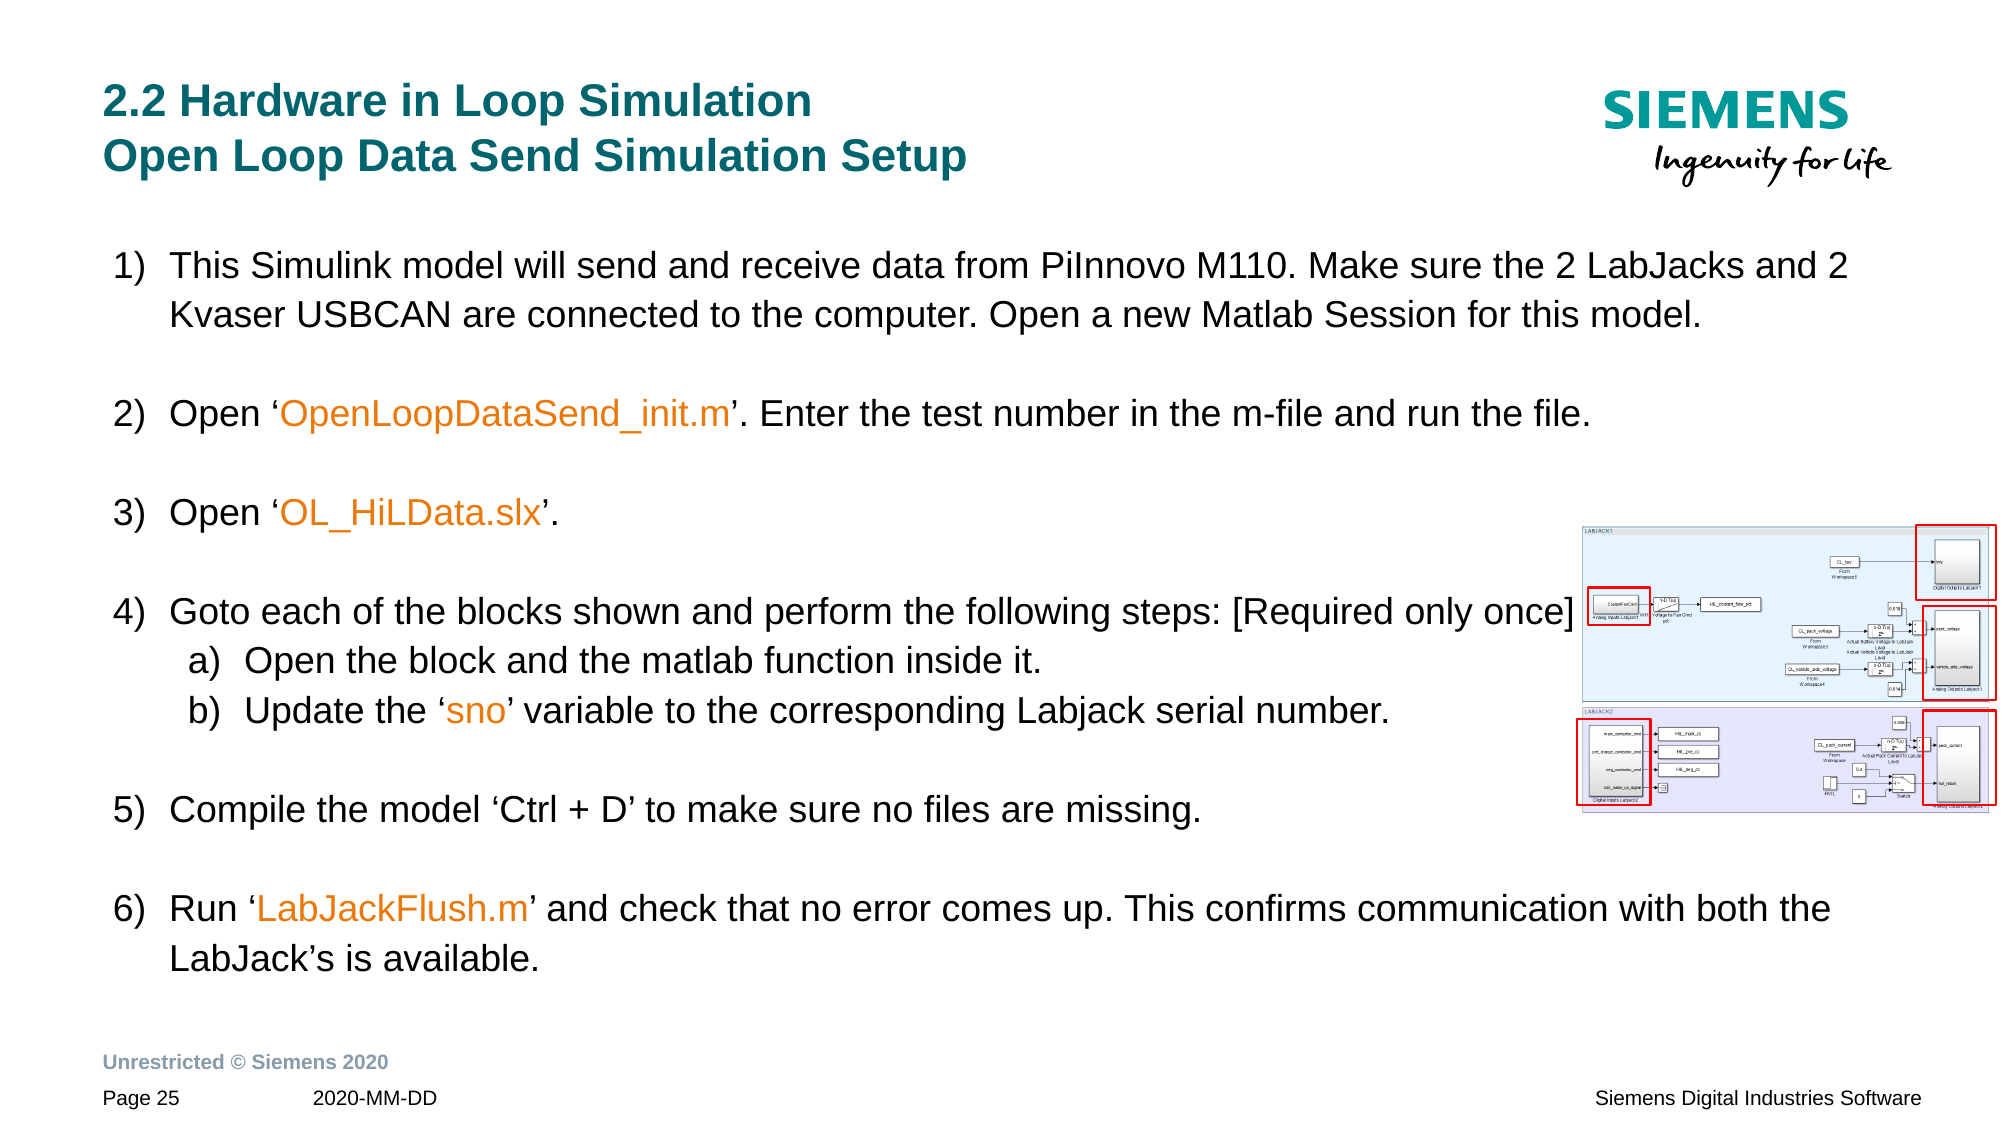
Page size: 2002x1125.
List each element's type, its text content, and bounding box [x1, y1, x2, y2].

picture [1578, 521, 1996, 816]
title 2.2 Hardware in Loop Simulation Open Loop Data Send Simulation Setup [0, 0, 2001, 237]
text_box This Simulink model will send and receive data from PiInnovo M110. Make sure the 2 LabJacks and 2 Kvaser USBCAN are connected to the computer. Open a new Matlab Session for this model. Open ‘OpenLoopDataSend_init.m’. Enter the test number in the m-file and run the file. Open ‘OL_HiLData.slx’. Goto each of the blocks shown and perform the following steps: [Required only once] Open the block and the matlab function inside it. Update the ‘sno’ variable to the corresponding Labjack serial number. Compile the model ‘Ctrl + D’ to make sure no files are missing. Run ‘LabJackFlush.m’ and check that no error comes up. This confirms communication with both the LabJack’s is available. [112, 236, 1913, 1050]
